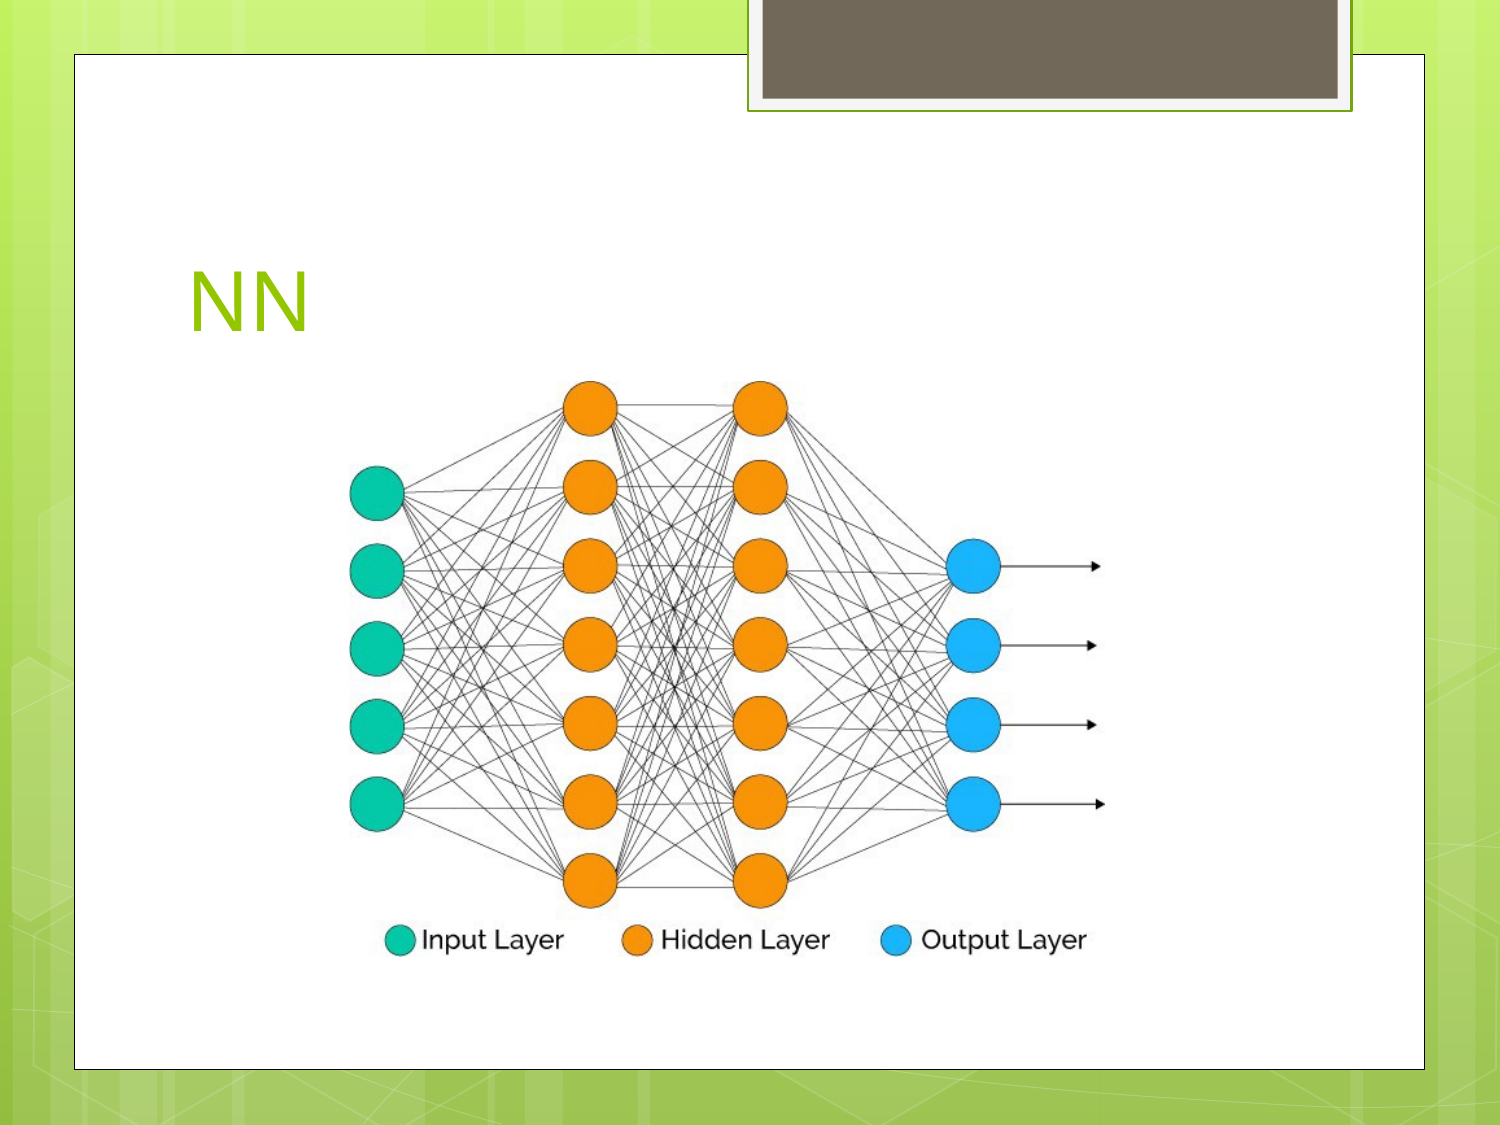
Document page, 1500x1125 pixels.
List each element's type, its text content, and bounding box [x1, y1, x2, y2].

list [348, 380, 1105, 957]
title NN [171, 168, 1324, 357]
